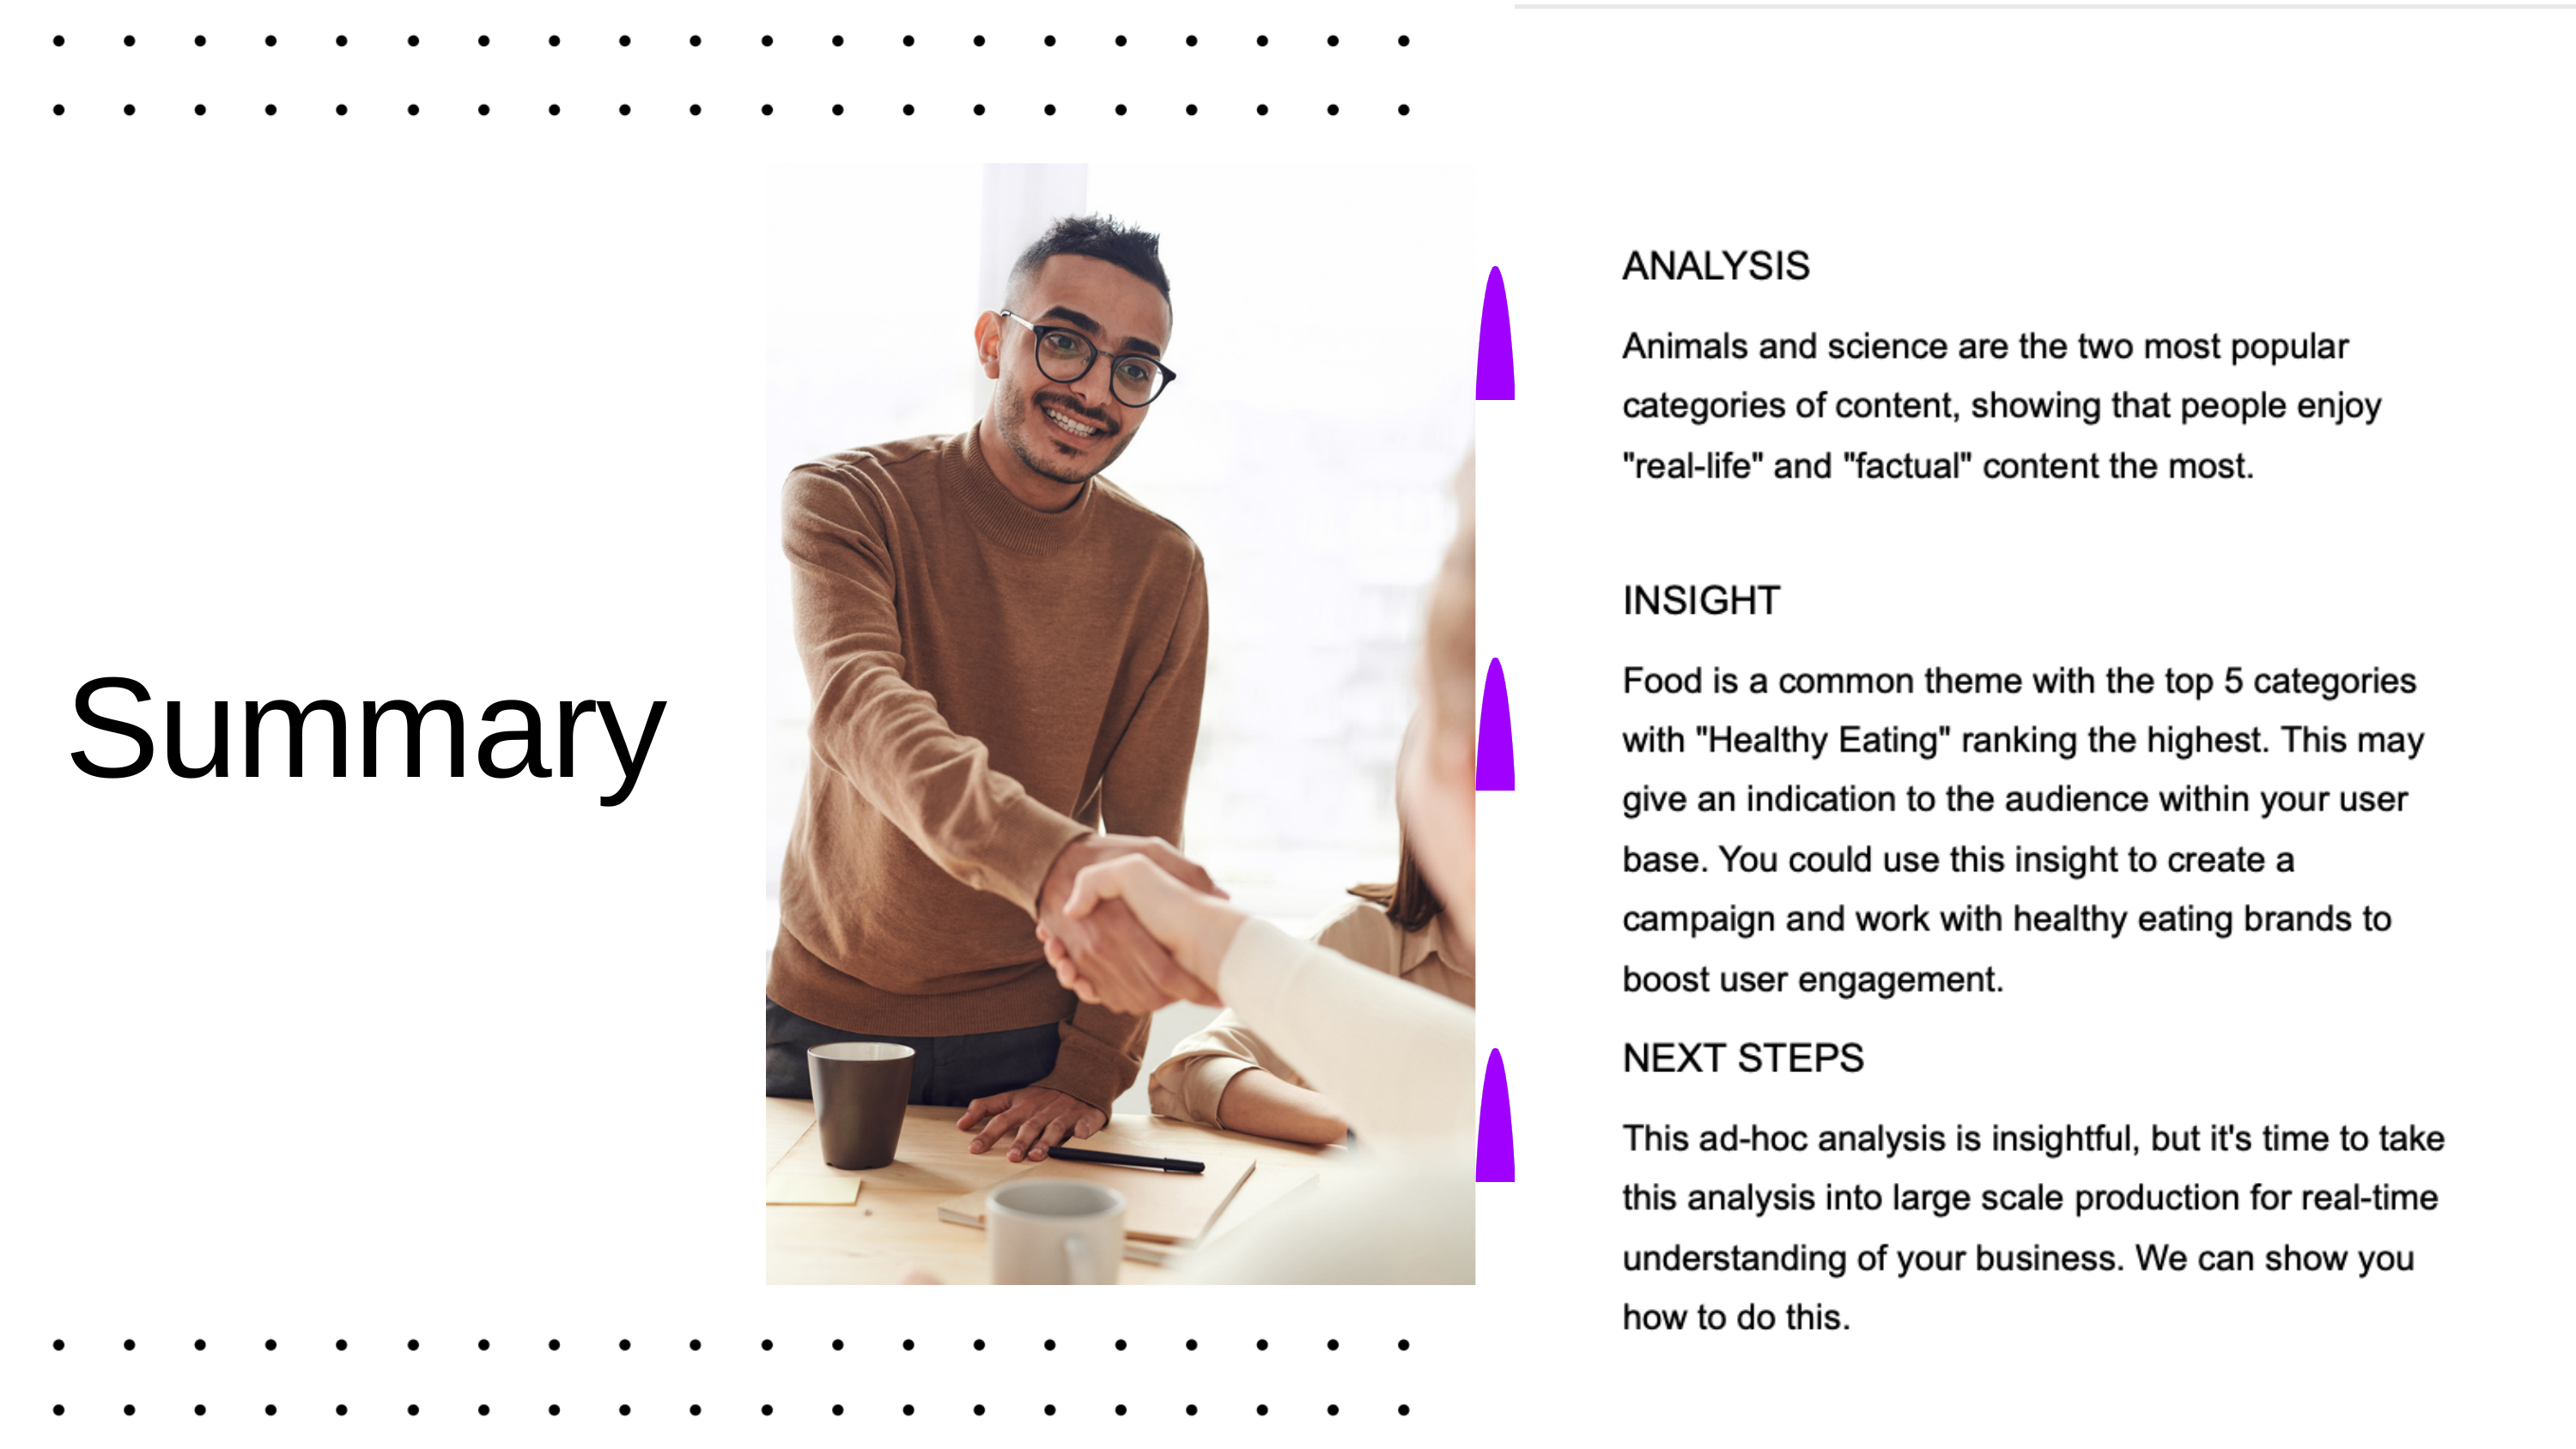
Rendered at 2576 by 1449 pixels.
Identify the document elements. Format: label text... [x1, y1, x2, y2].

text_box [766, 163, 1476, 1285]
text_box [1108, 0, 1414, 118]
text_box [754, 1335, 1060, 1449]
text_box [1108, 1335, 1414, 1449]
text_box [400, 1335, 706, 1449]
text_box [1476, 1048, 1515, 1182]
text_box [46, 0, 352, 118]
text_box [46, 1335, 352, 1449]
text_box [1515, 4, 2576, 1449]
text_box [400, 0, 706, 118]
text_box [1476, 658, 1515, 791]
text_box Summary [64, 634, 727, 806]
text_box [754, 0, 1060, 118]
text_box [1476, 266, 1515, 400]
